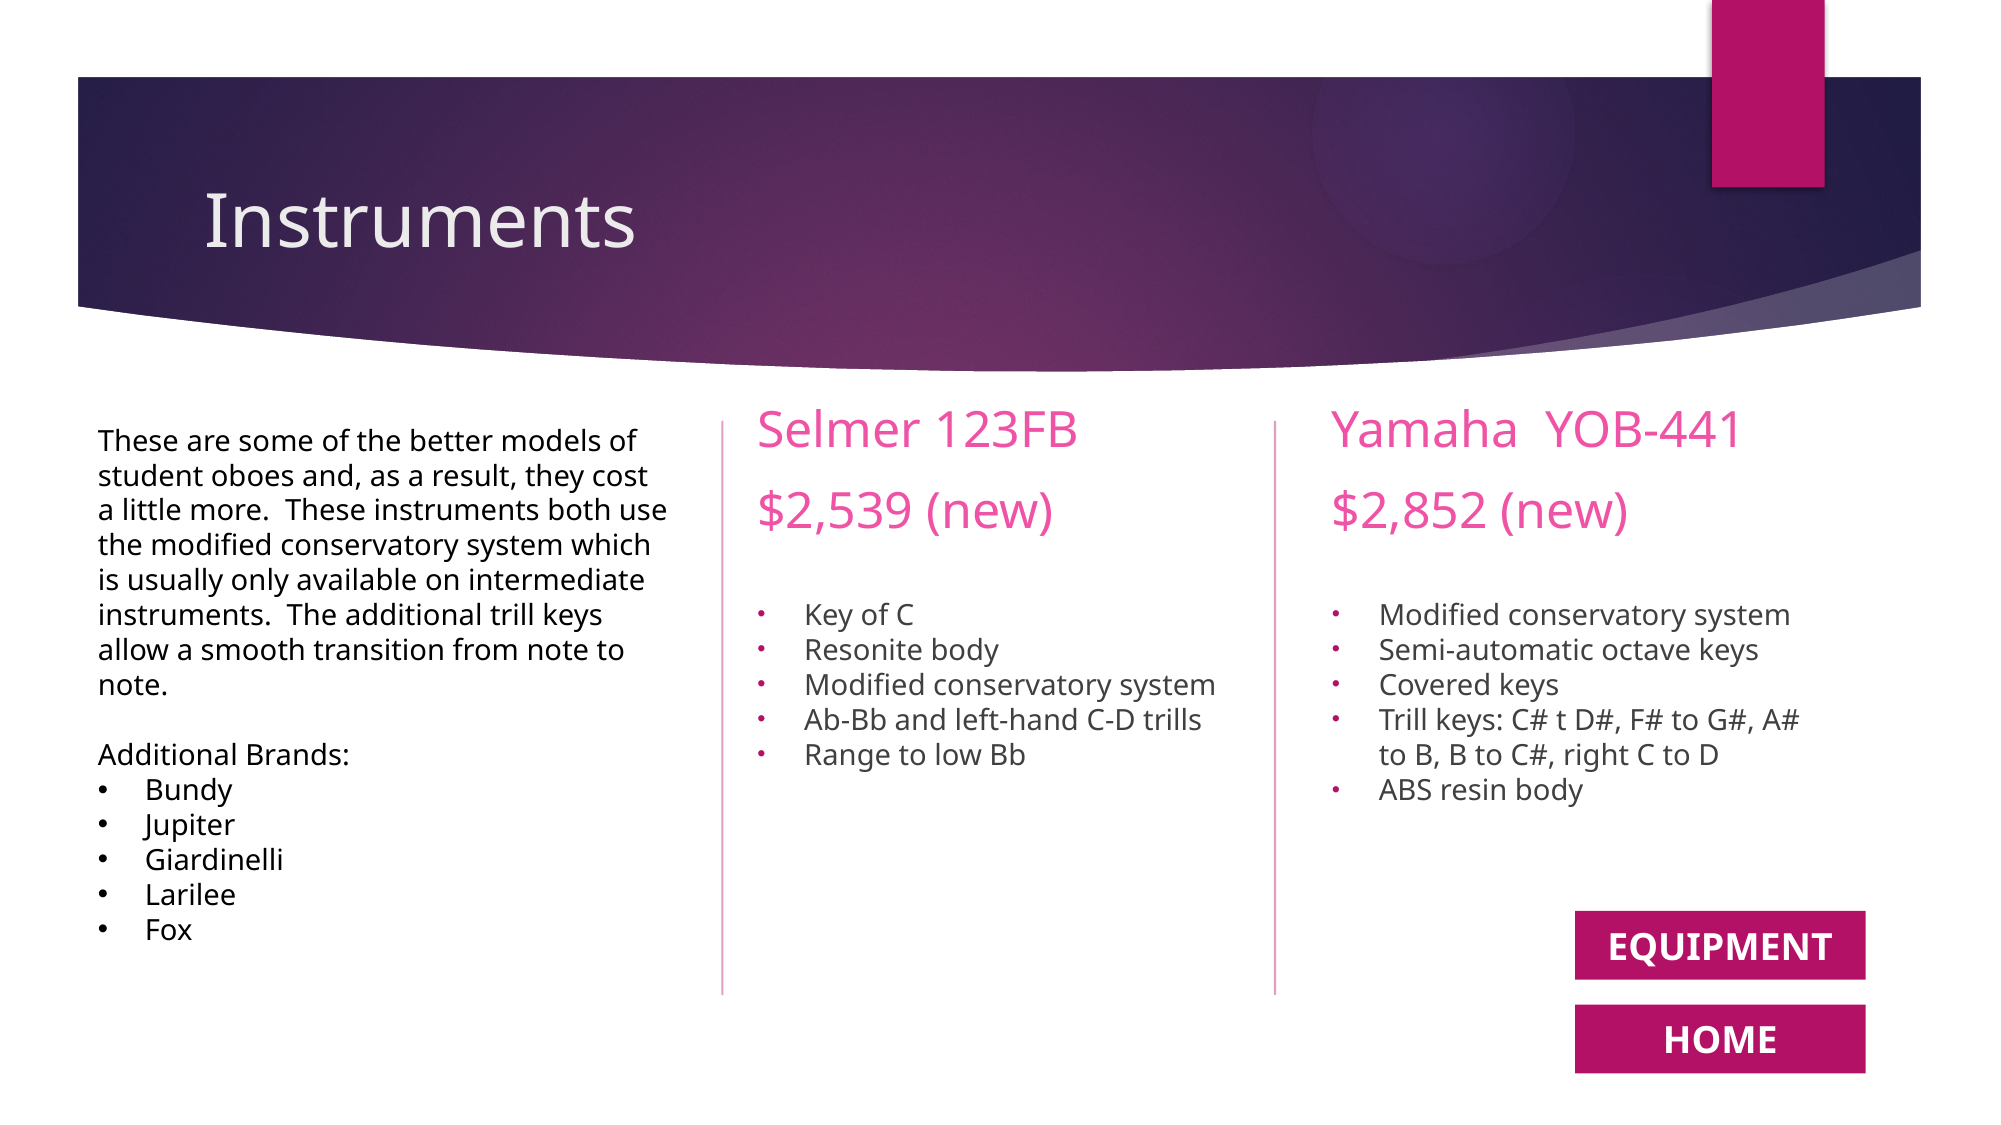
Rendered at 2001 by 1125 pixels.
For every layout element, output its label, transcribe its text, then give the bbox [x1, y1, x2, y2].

text_box HOME [1573, 1003, 1867, 1075]
list Selmer 123FB $2,539 (new) [742, 451, 1259, 546]
text_box These are some of the better models of student oboes and, as a result, they cost a little more. These instruments both use the modified conservatory system which is usually only available on intermediate instruments. The additional trill keys allow a smooth transition from note to note. Additional Brands: Bundy Jupiter Giardinelli Larilee Fox [83, 414, 684, 954]
list Key of C Resonite body Modified conservatory system Ab-Bb and left-hand C-D trills Range to low Bb [742, 588, 1259, 1056]
title Instruments [189, 159, 1638, 276]
text_box Modified conservatory system Semi-automatic octave keys Covered keys Trill keys: C# t D#, F# to G#, A# to B, B to C#, right C to D ABS resin body [1316, 588, 1834, 1056]
list Yamaha YOB-441 $2,852 (new) [1316, 451, 1833, 546]
text_box EQUIPMENT [1834, 909, 1867, 981]
